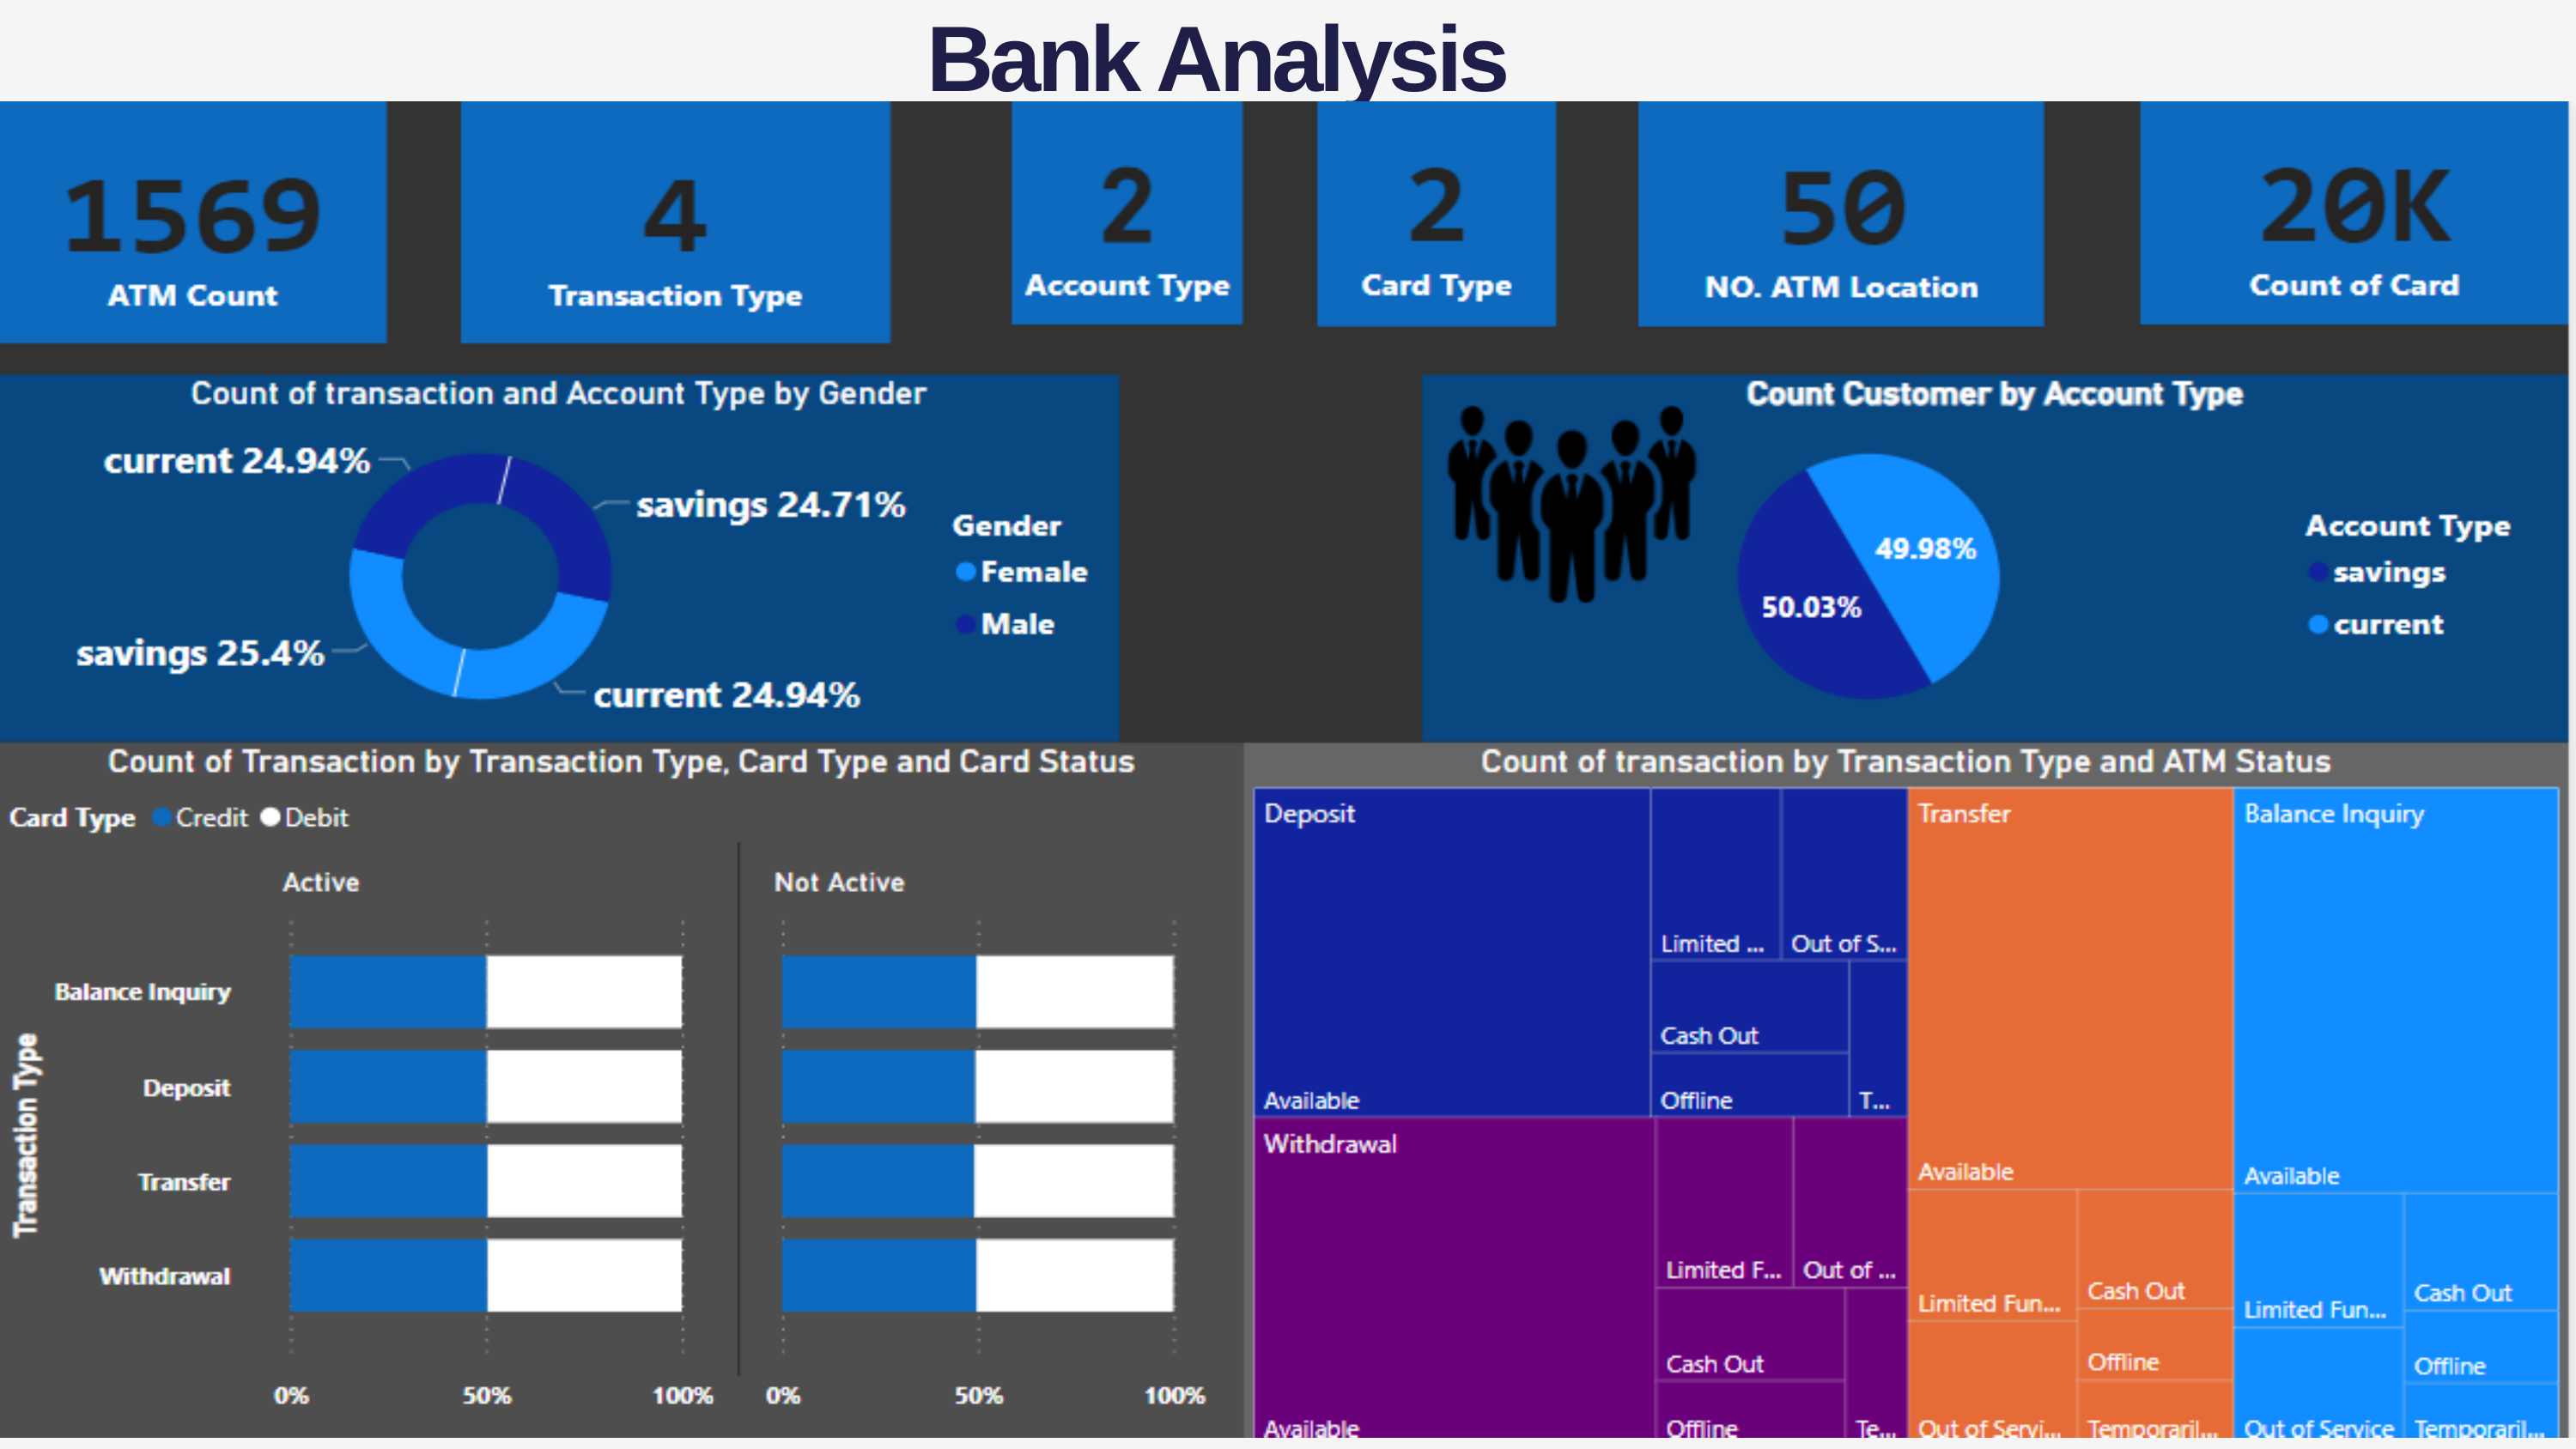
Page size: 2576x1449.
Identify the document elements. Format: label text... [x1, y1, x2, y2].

title Bank Analysis [796, 0, 1780, 99]
picture [0, 101, 2576, 1439]
